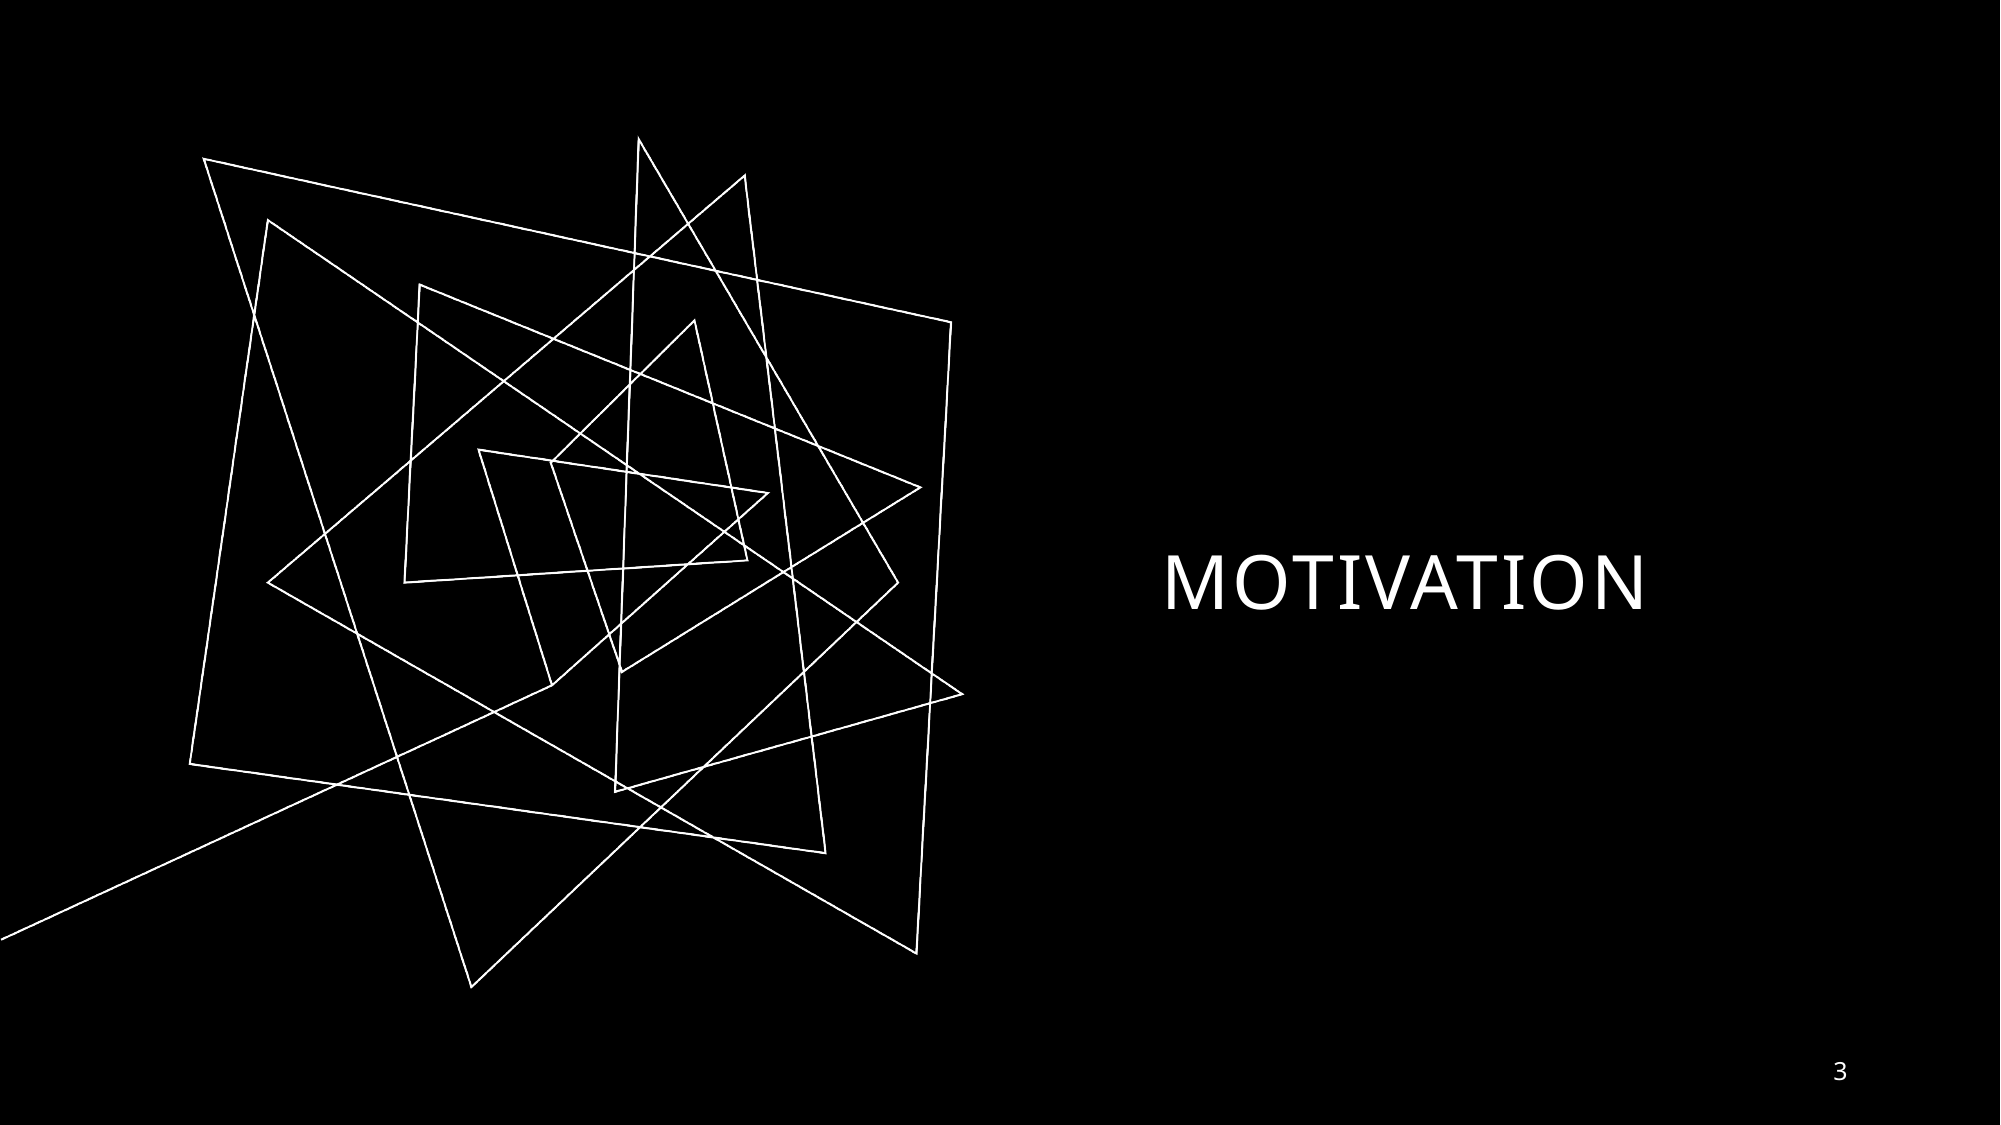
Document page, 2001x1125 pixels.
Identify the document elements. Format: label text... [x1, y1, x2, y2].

slide_number 3 [1412, 1042, 1863, 1103]
title Motivation [1146, 352, 1833, 634]
picture [0, 135, 965, 989]
